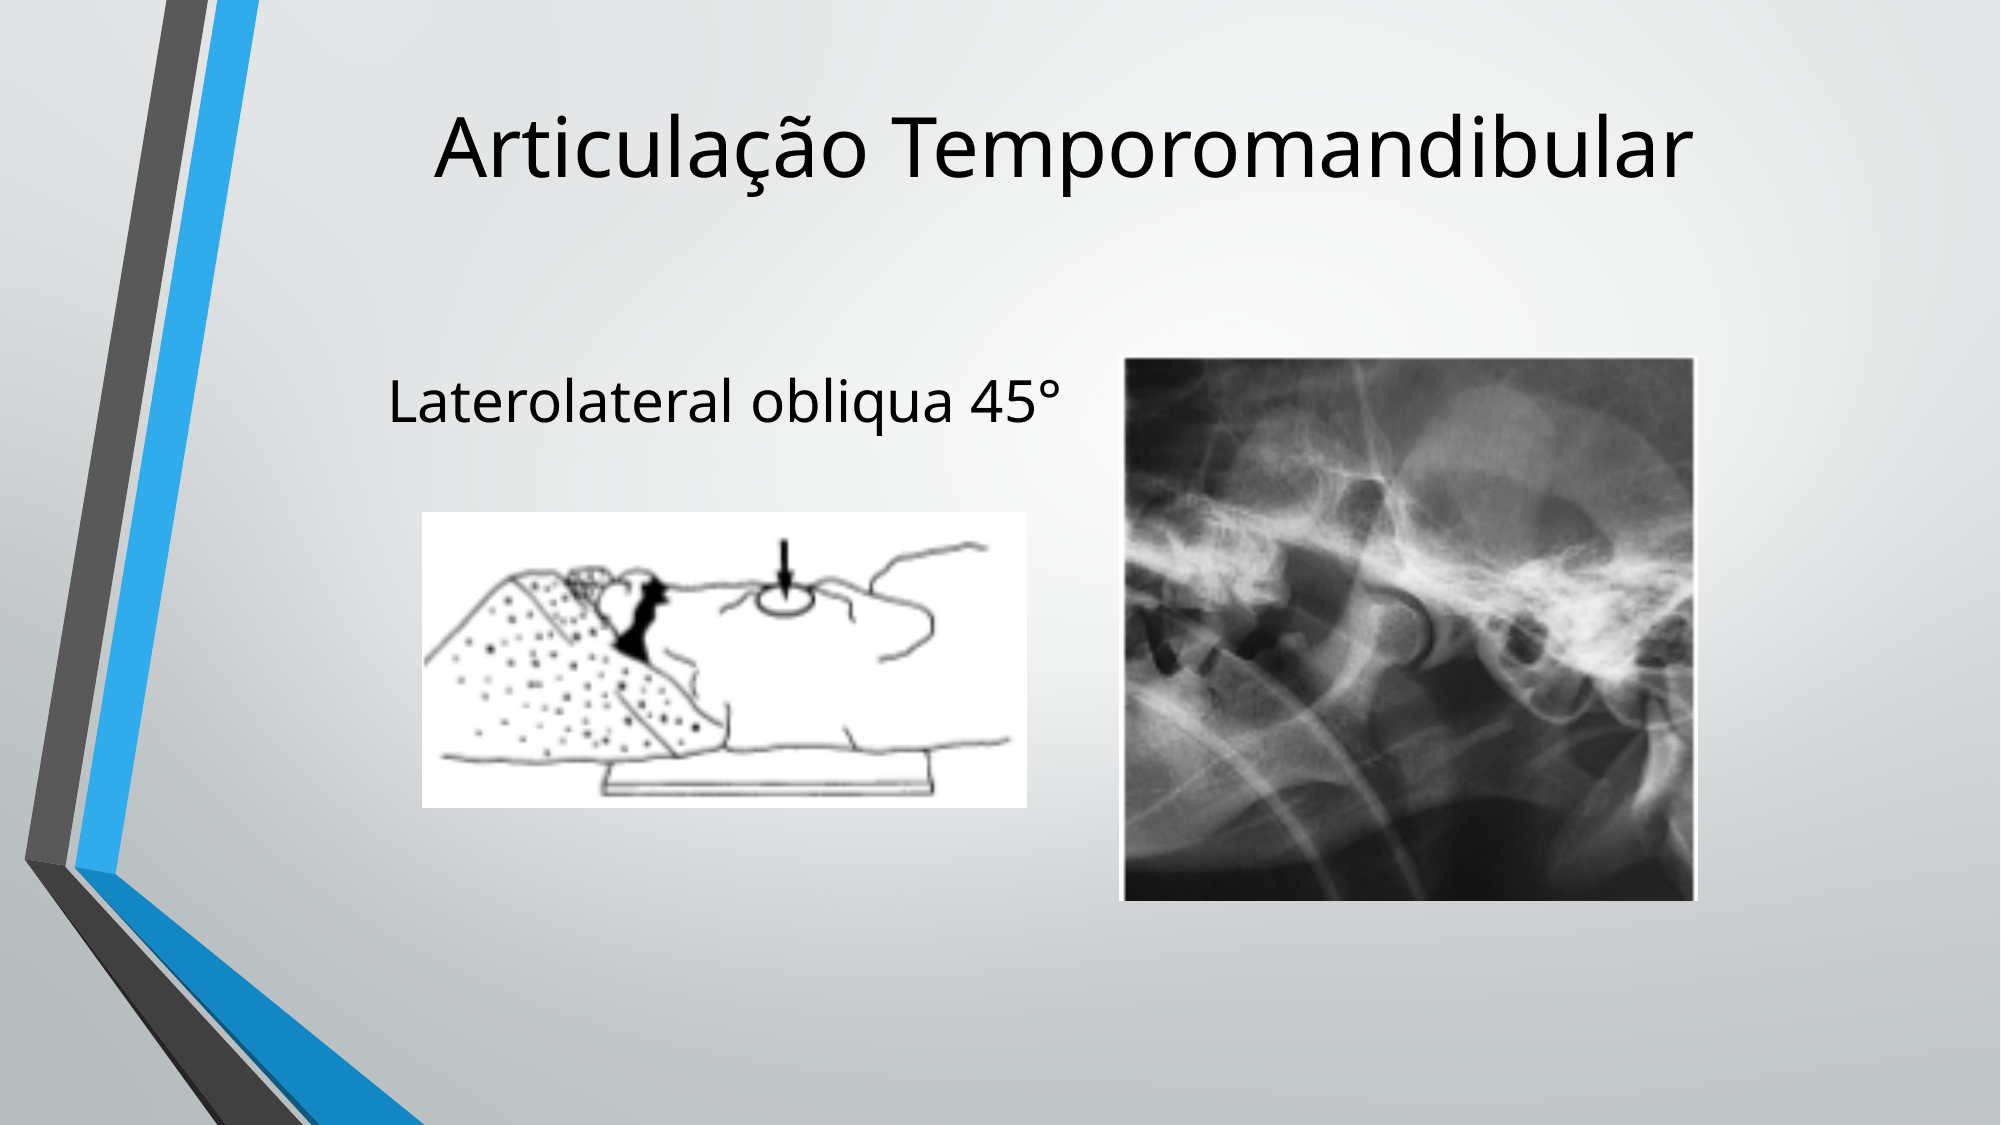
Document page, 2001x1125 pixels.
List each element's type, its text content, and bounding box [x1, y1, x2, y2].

picture [1119, 356, 1698, 901]
text_box Laterolateral obliqua 45° [372, 356, 1077, 442]
picture [422, 511, 1028, 808]
title Articulação Temporomandibular [243, 0, 1887, 288]
